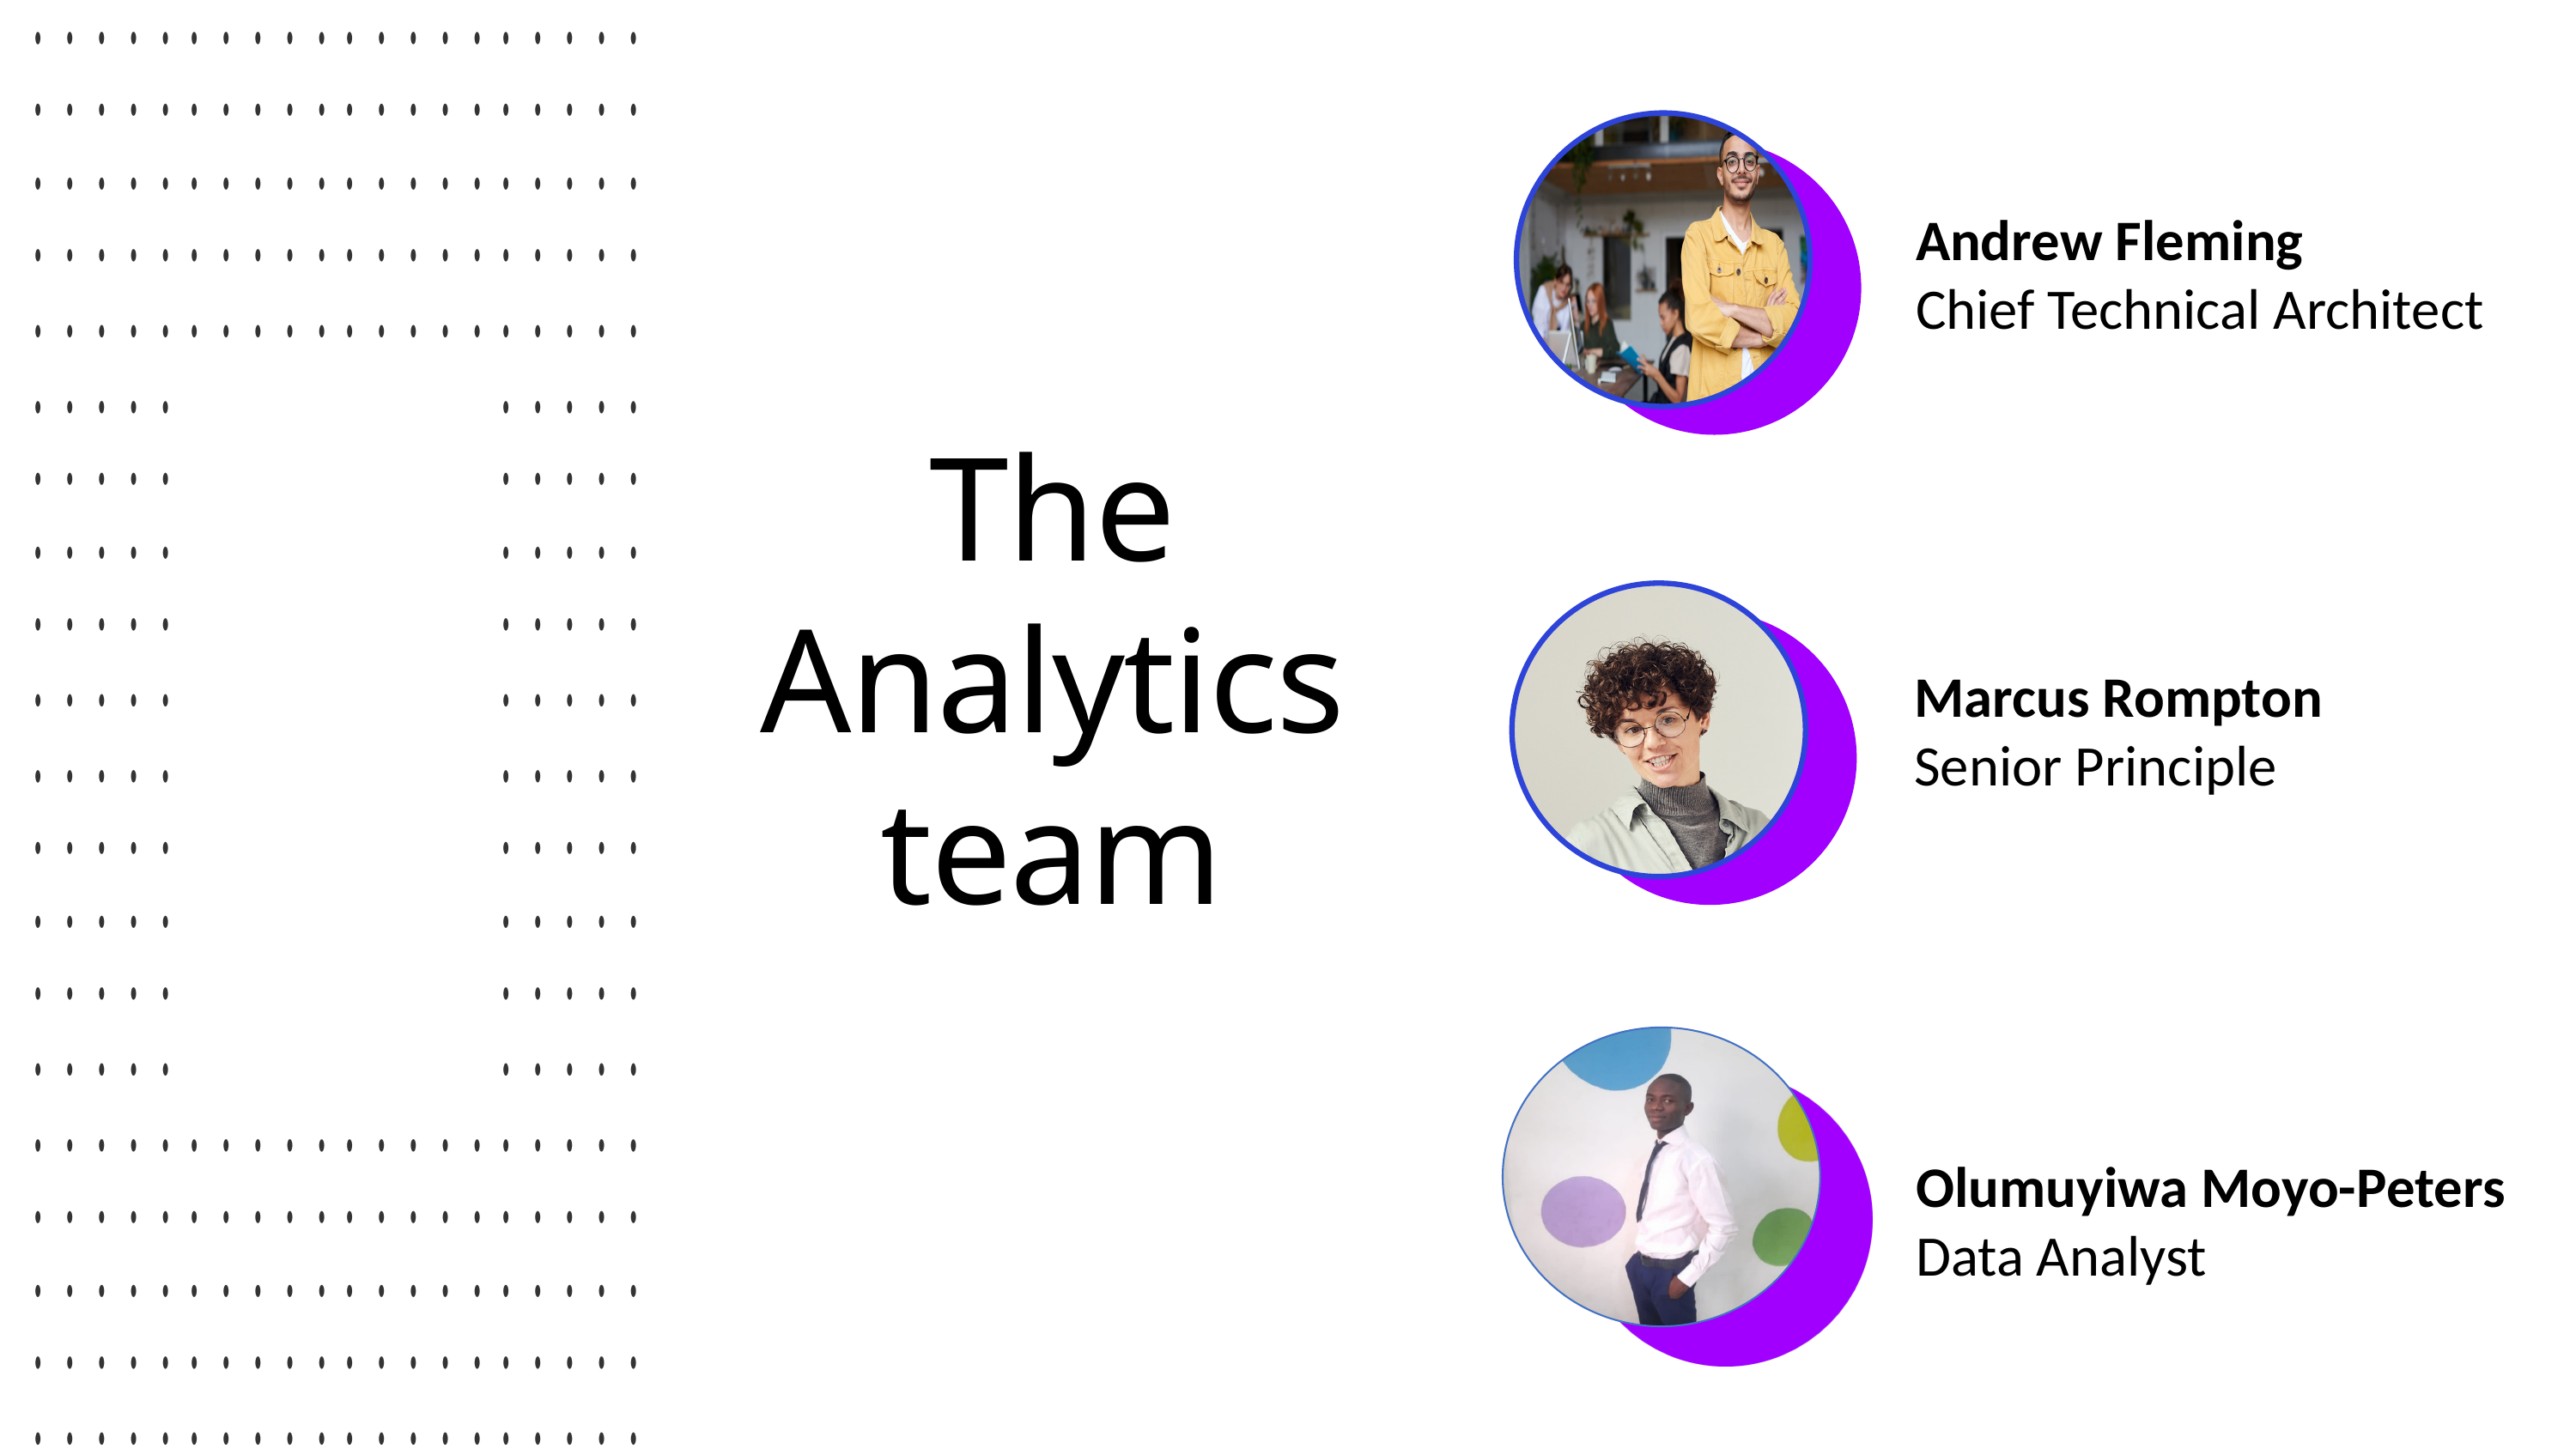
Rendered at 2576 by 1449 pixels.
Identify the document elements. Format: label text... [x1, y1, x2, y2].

text_box Marcus Rompton Senior Principle [1901, 653, 2336, 804]
text_box Olumuyiwa Moyo-Peters Data Analyst [1903, 1143, 2519, 1294]
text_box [1509, 110, 1862, 435]
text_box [1502, 1027, 1873, 1367]
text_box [1504, 580, 1857, 906]
text_box Andrew Fleming Chief Technical Architect [1903, 197, 2510, 347]
text_box The Analytics team [656, 417, 1448, 933]
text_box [32, 27, 638, 1449]
